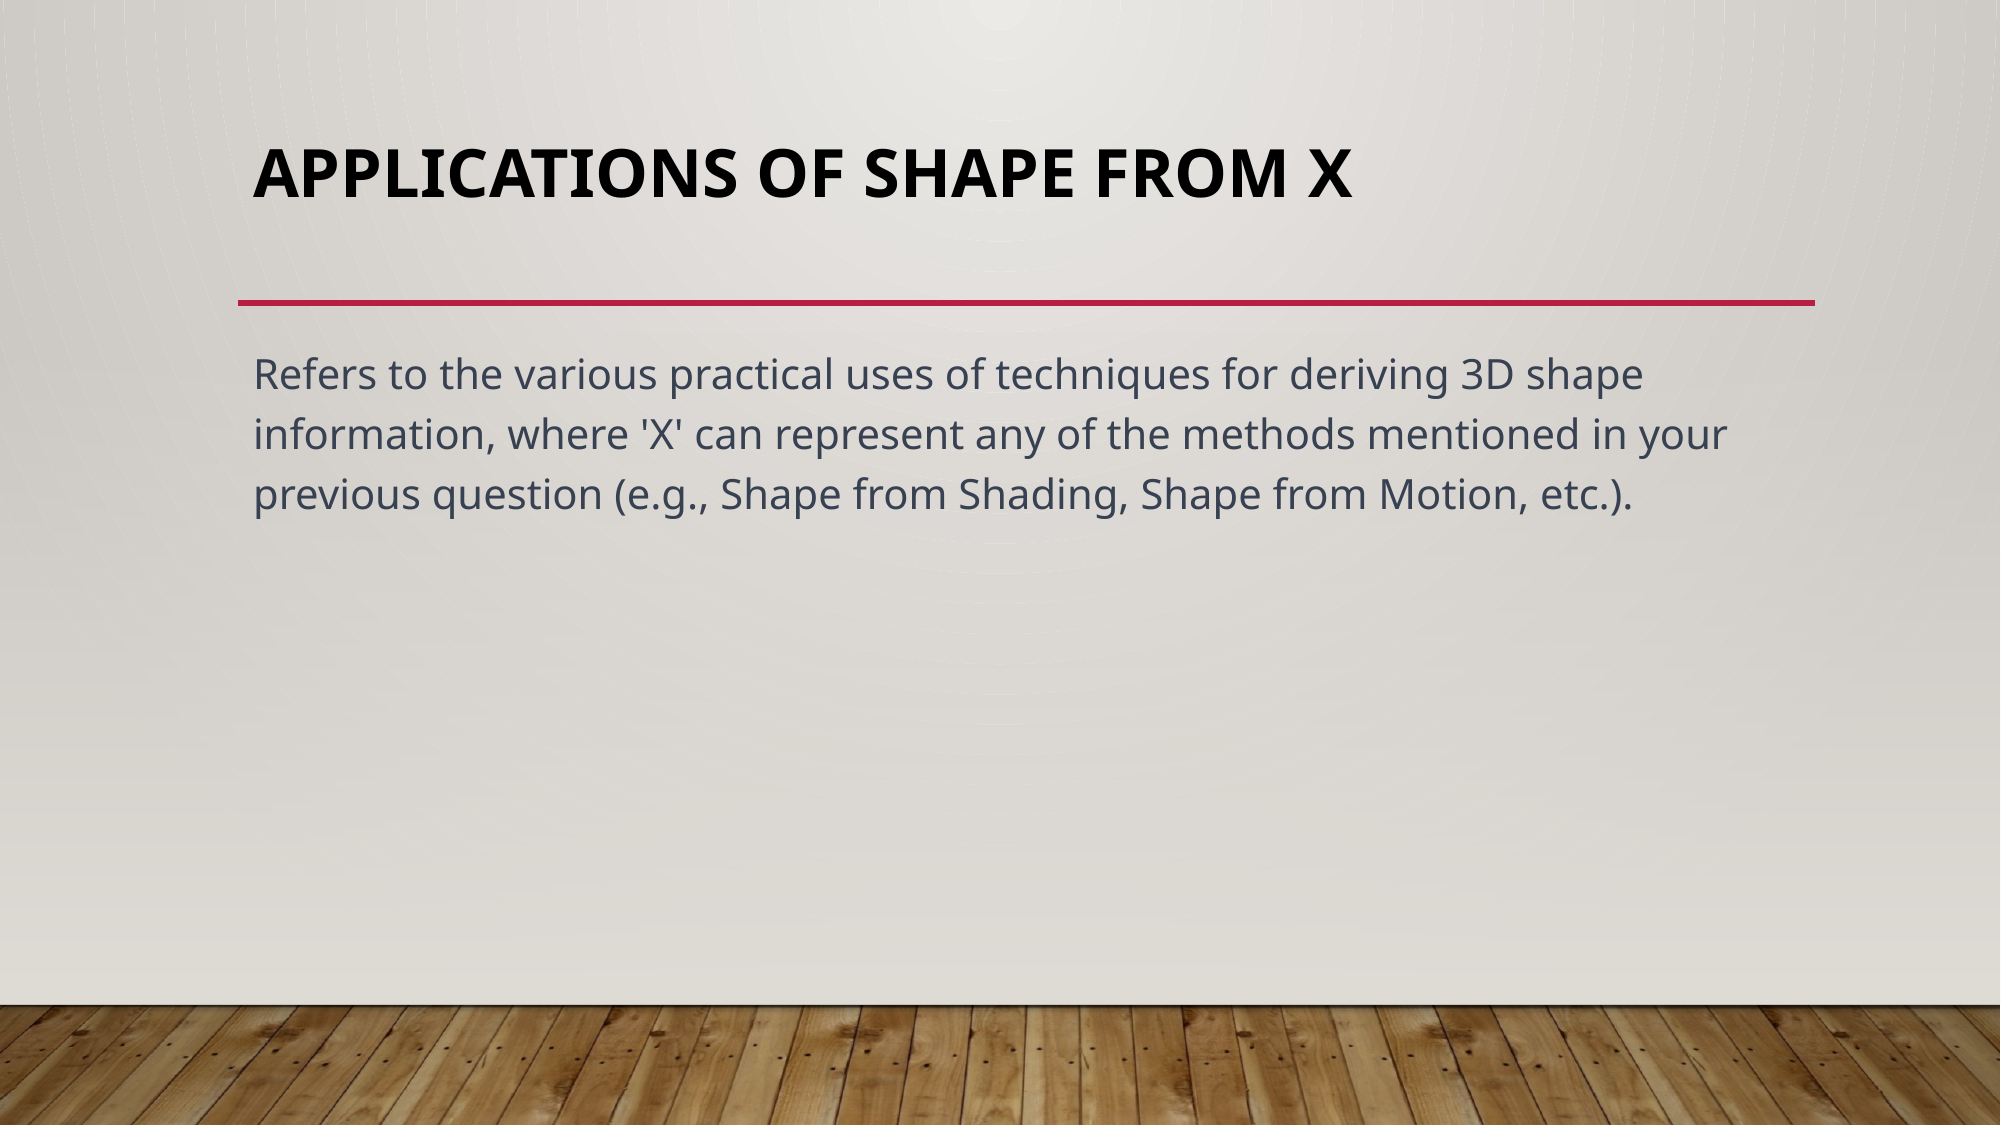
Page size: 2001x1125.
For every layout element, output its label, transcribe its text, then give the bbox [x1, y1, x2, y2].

title Applications of Shape from X [238, 131, 1814, 305]
picture [0, 1005, 2000, 1125]
list Refers to the various practical uses of techniques for deriving 3D shape information, where 'X' can represent any of the methods mentioned in your previous question (e.g., Shape from Shading, Shape from Motion, etc.). [238, 330, 1814, 897]
